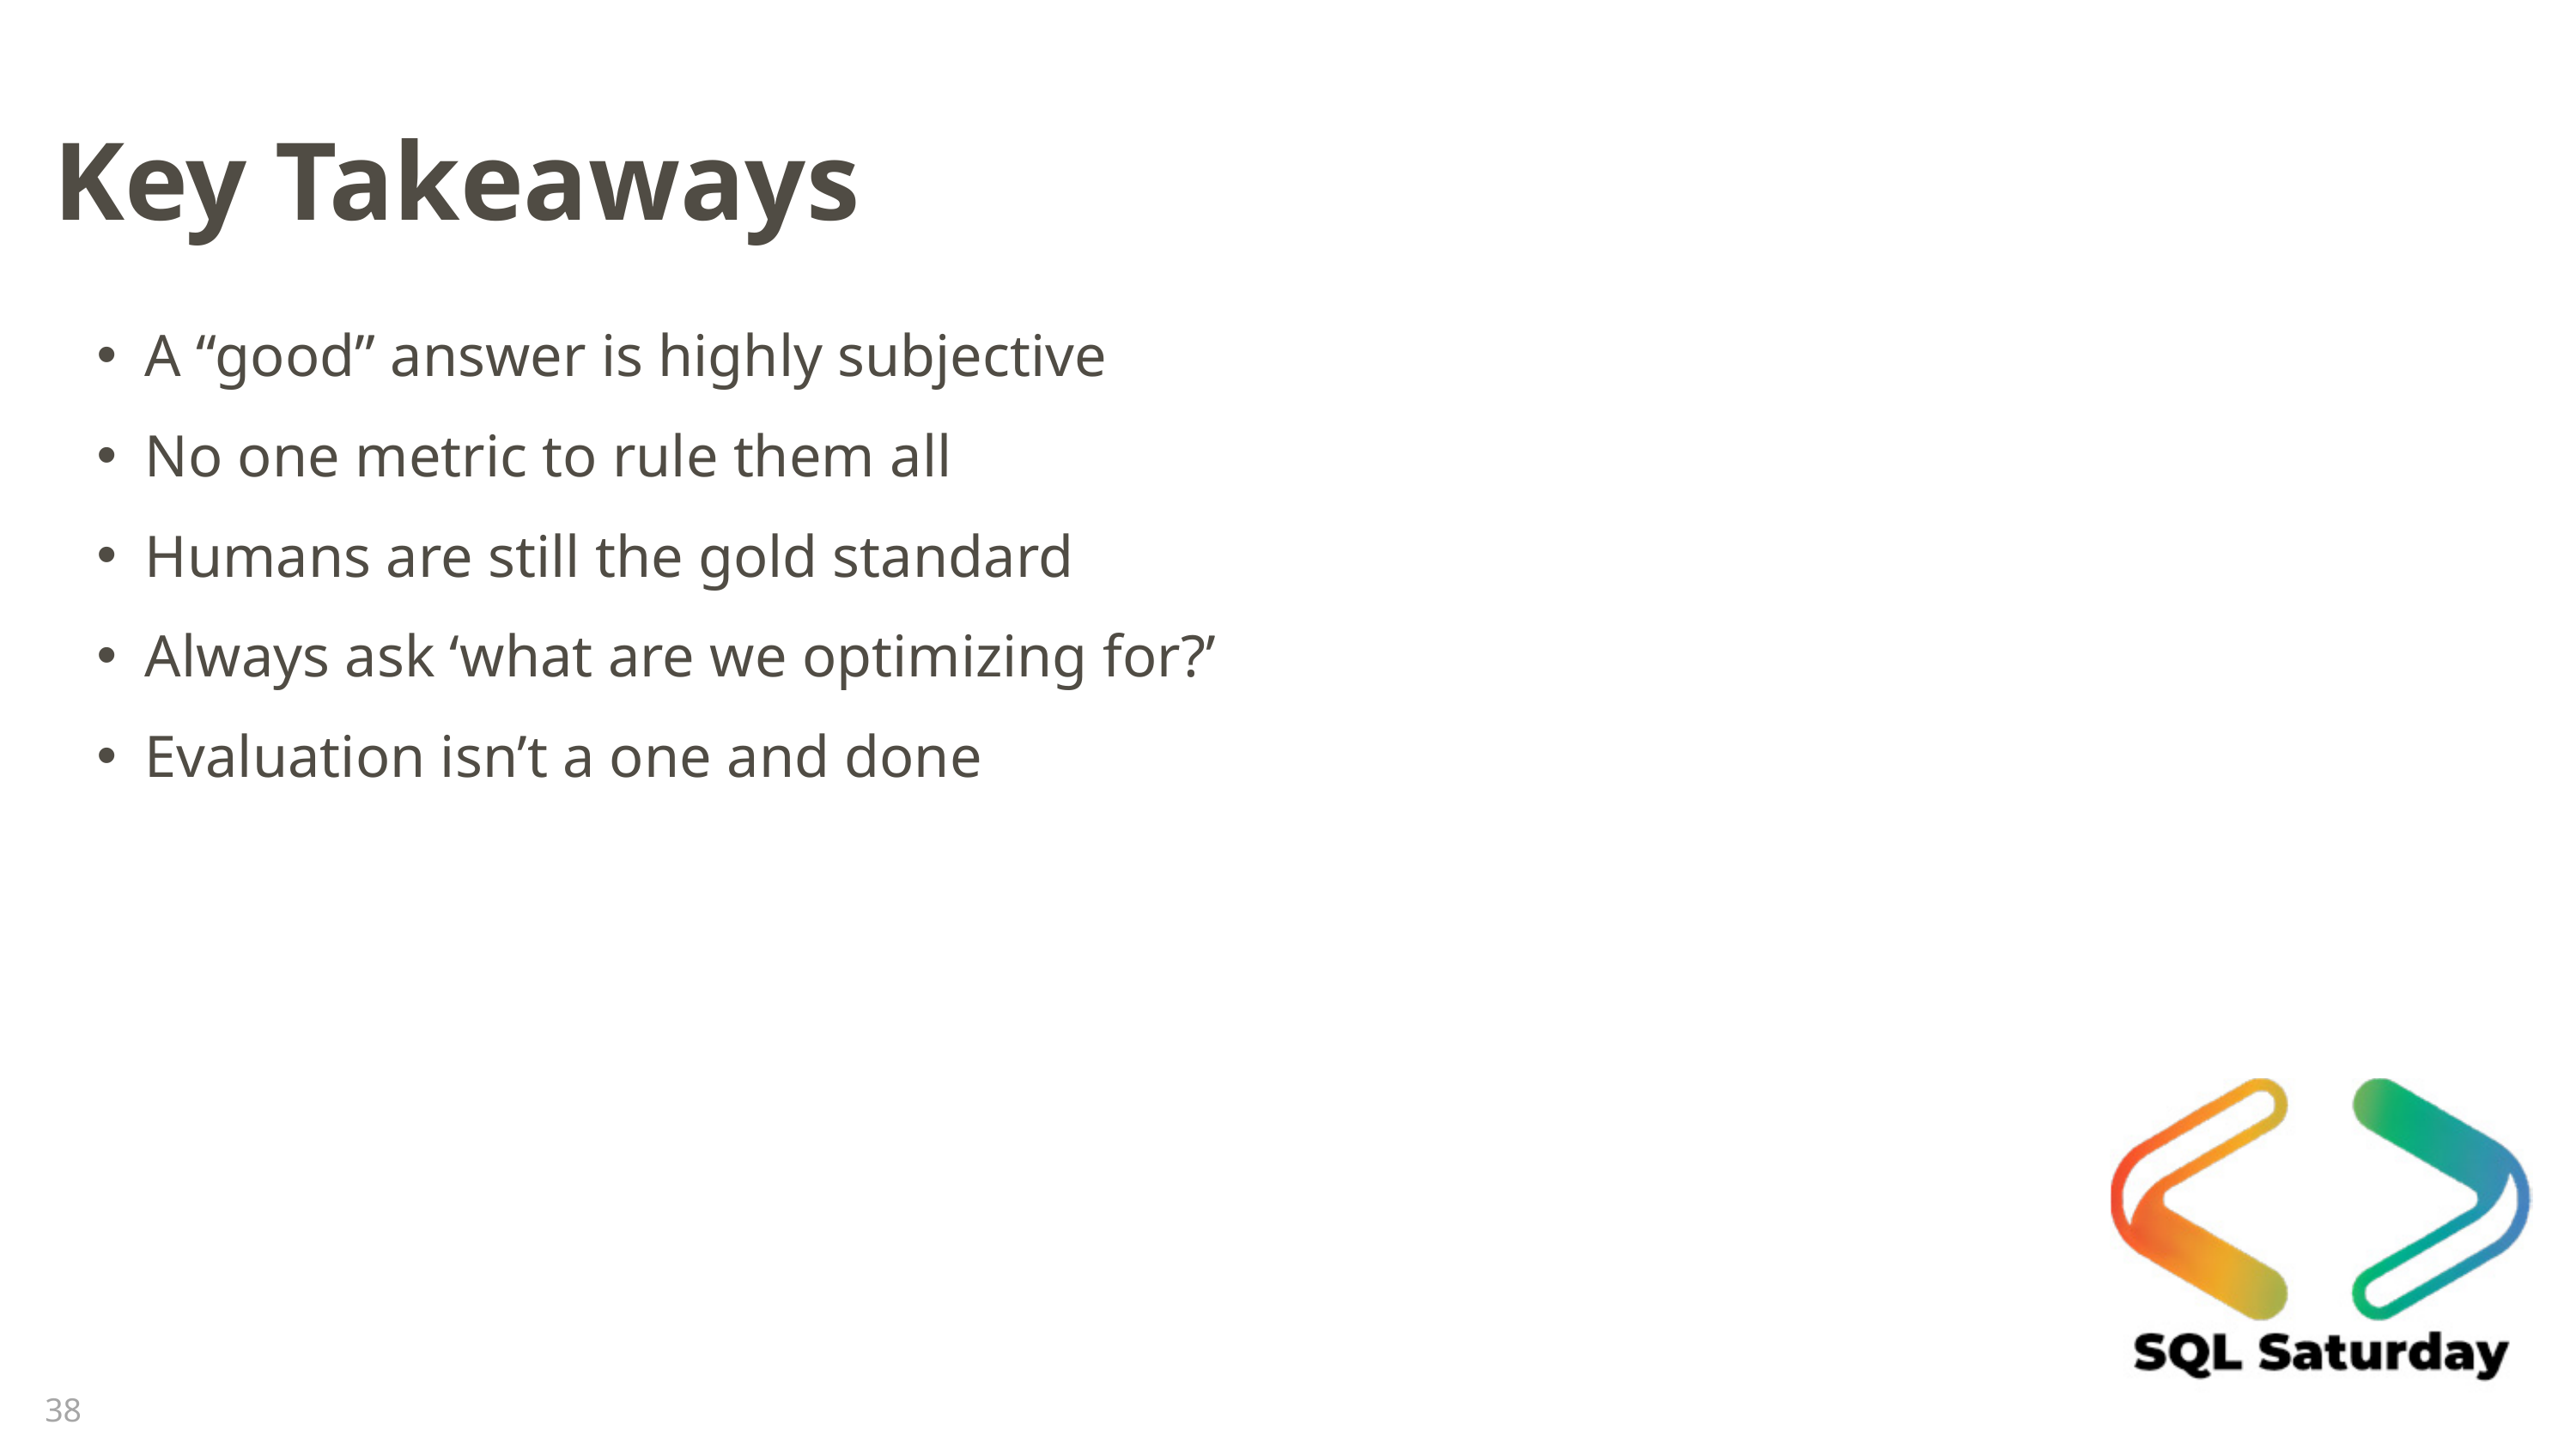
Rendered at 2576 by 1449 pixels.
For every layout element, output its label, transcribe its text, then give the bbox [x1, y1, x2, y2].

text_box Key Takeaways [53, 70, 1671, 242]
picture [2110, 1078, 2533, 1405]
text_box A “good” answer is highly subjective No one metric to rule them all Humans are still the gold standard Always ask ‘what are we optimizing for?’ Evaluation isn’t a one and done [96, 337, 2404, 789]
